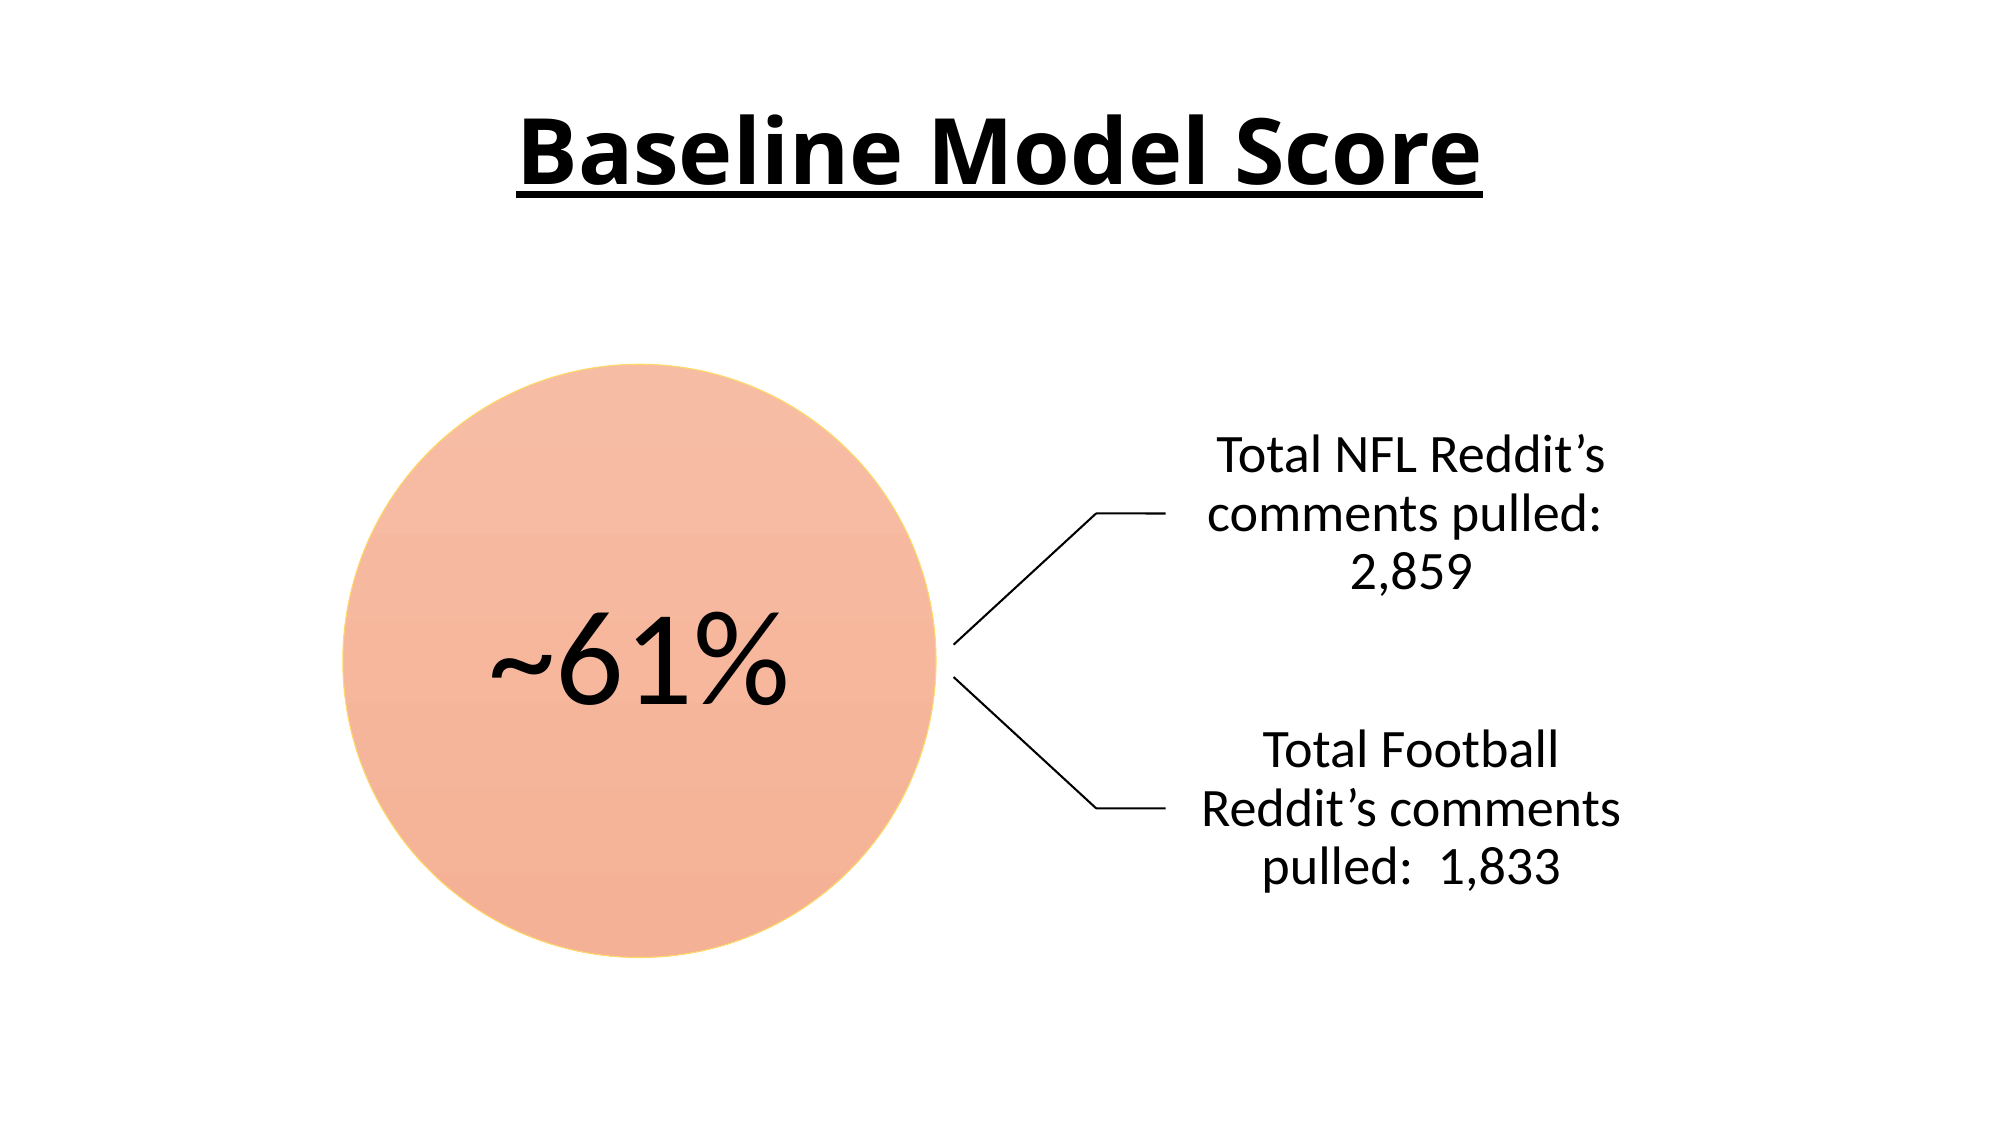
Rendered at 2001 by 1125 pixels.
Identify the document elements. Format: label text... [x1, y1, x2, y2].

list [342, 303, 1658, 1018]
title Baseline Model Score [137, 46, 1863, 264]
